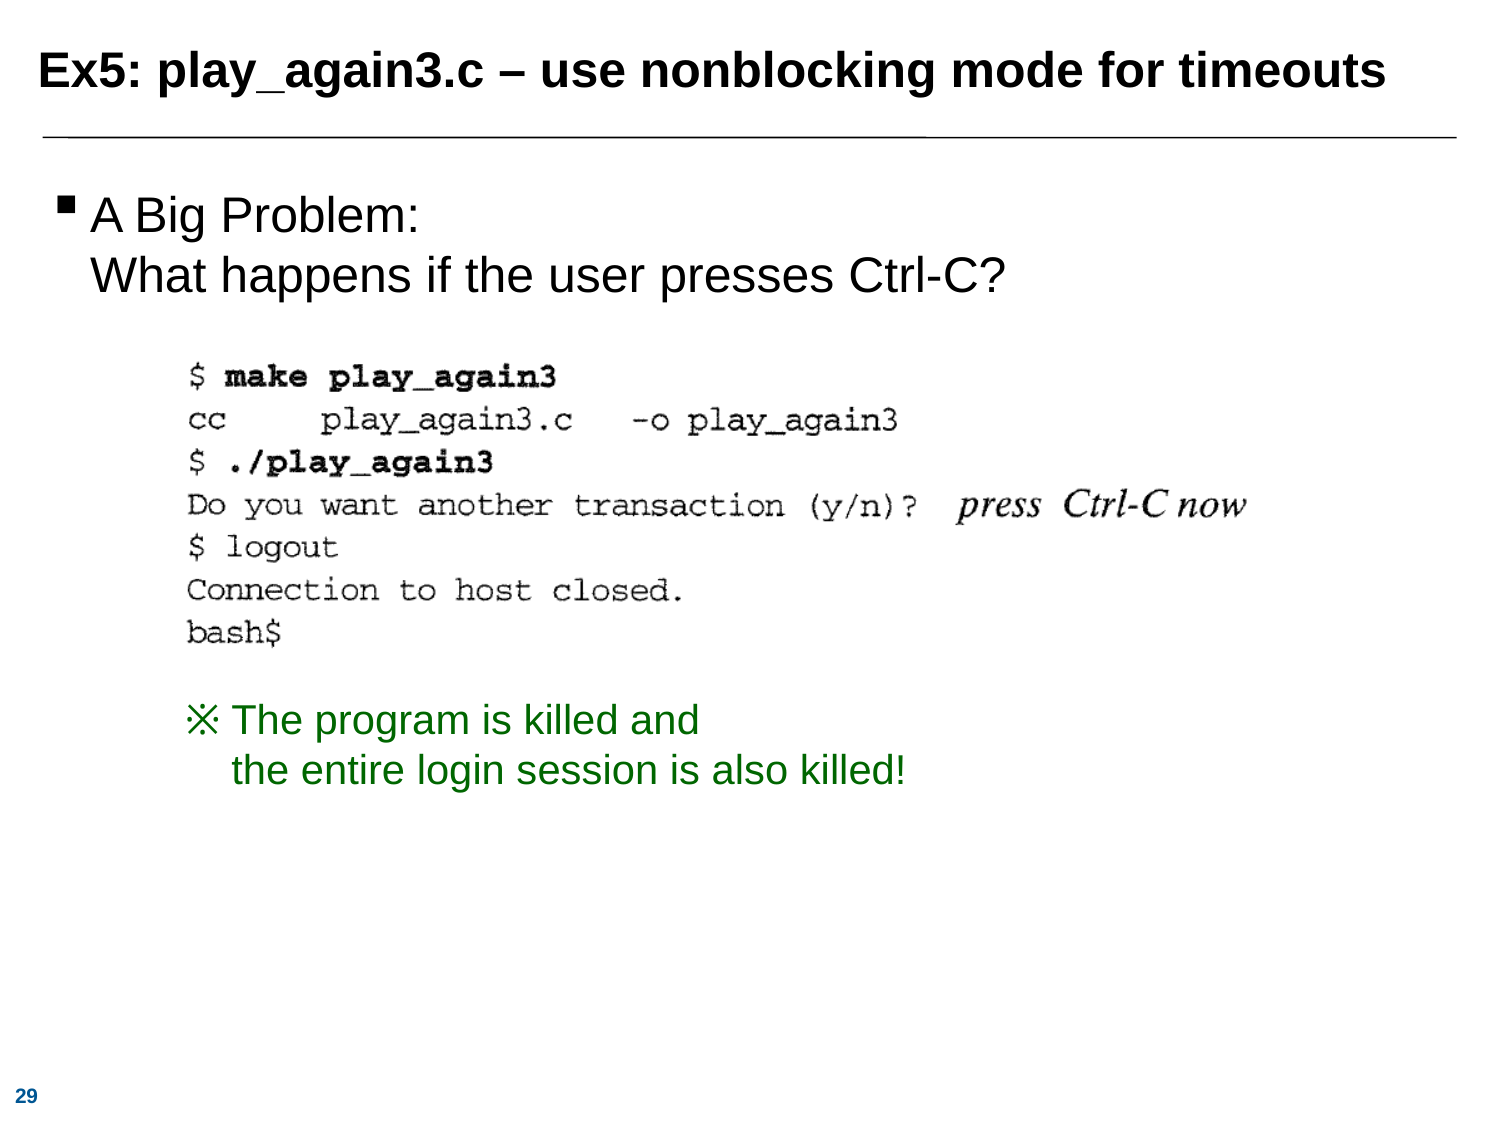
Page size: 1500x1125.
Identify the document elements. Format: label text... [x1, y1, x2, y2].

text_box ※ The program is killed and the entire login session is also killed! [170, 685, 1300, 801]
title Ex5: play_again3.c – use nonblocking mode for timeouts [37, 37, 1450, 113]
slide_number 29 [0, 1074, 83, 1120]
picture [183, 353, 1282, 652]
list A Big Problem: What happens if the user presses Ctrl-C? [37, 174, 1450, 1050]
